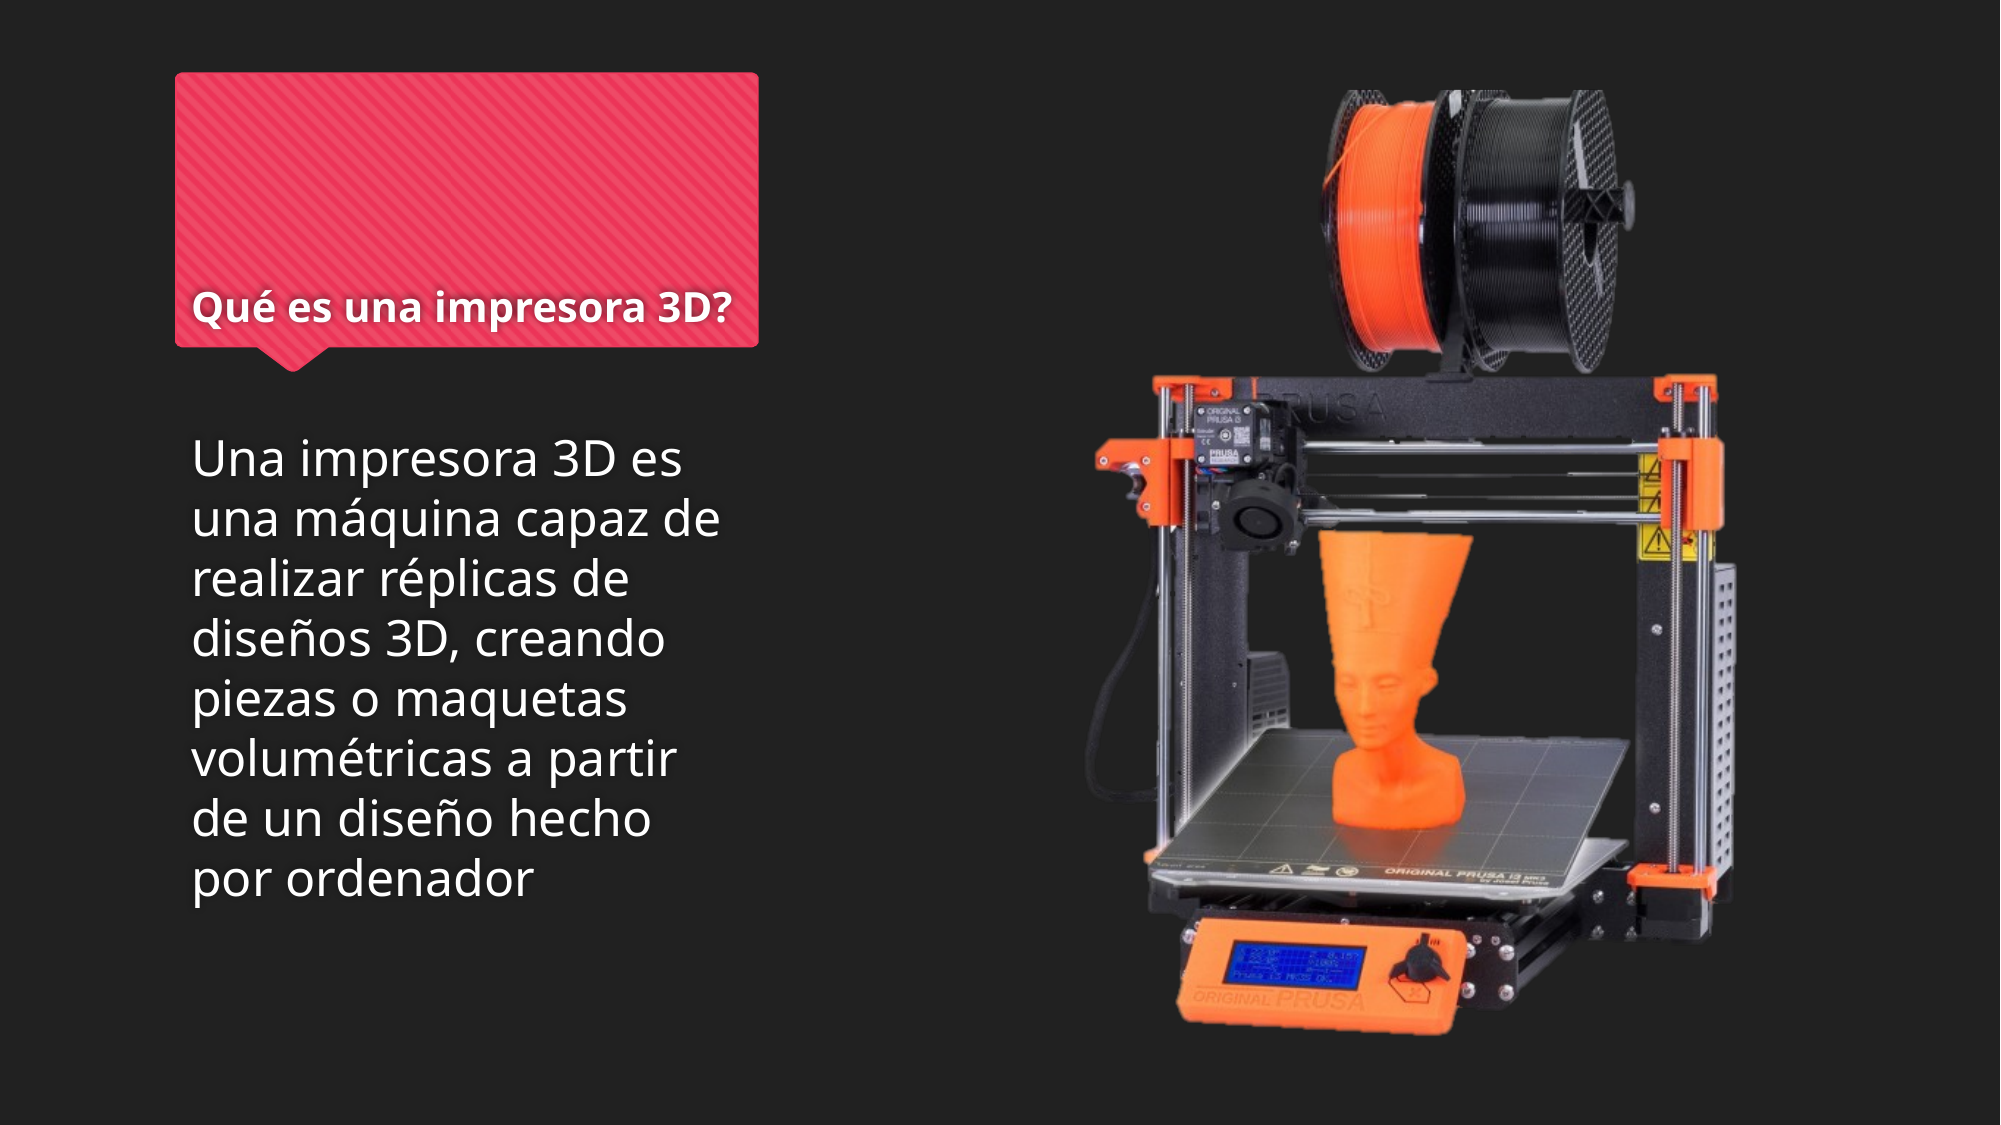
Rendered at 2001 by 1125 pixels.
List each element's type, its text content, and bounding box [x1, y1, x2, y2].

title Qué es una impresora 3D? [176, 73, 758, 339]
list Una impresora 3D es una máquina capaz de realizar réplicas de diseños 3D, creando piezas o maquetas volumétricas a partir de un diseño hecho por ordenador [176, 370, 758, 962]
picture [886, 37, 1937, 1088]
